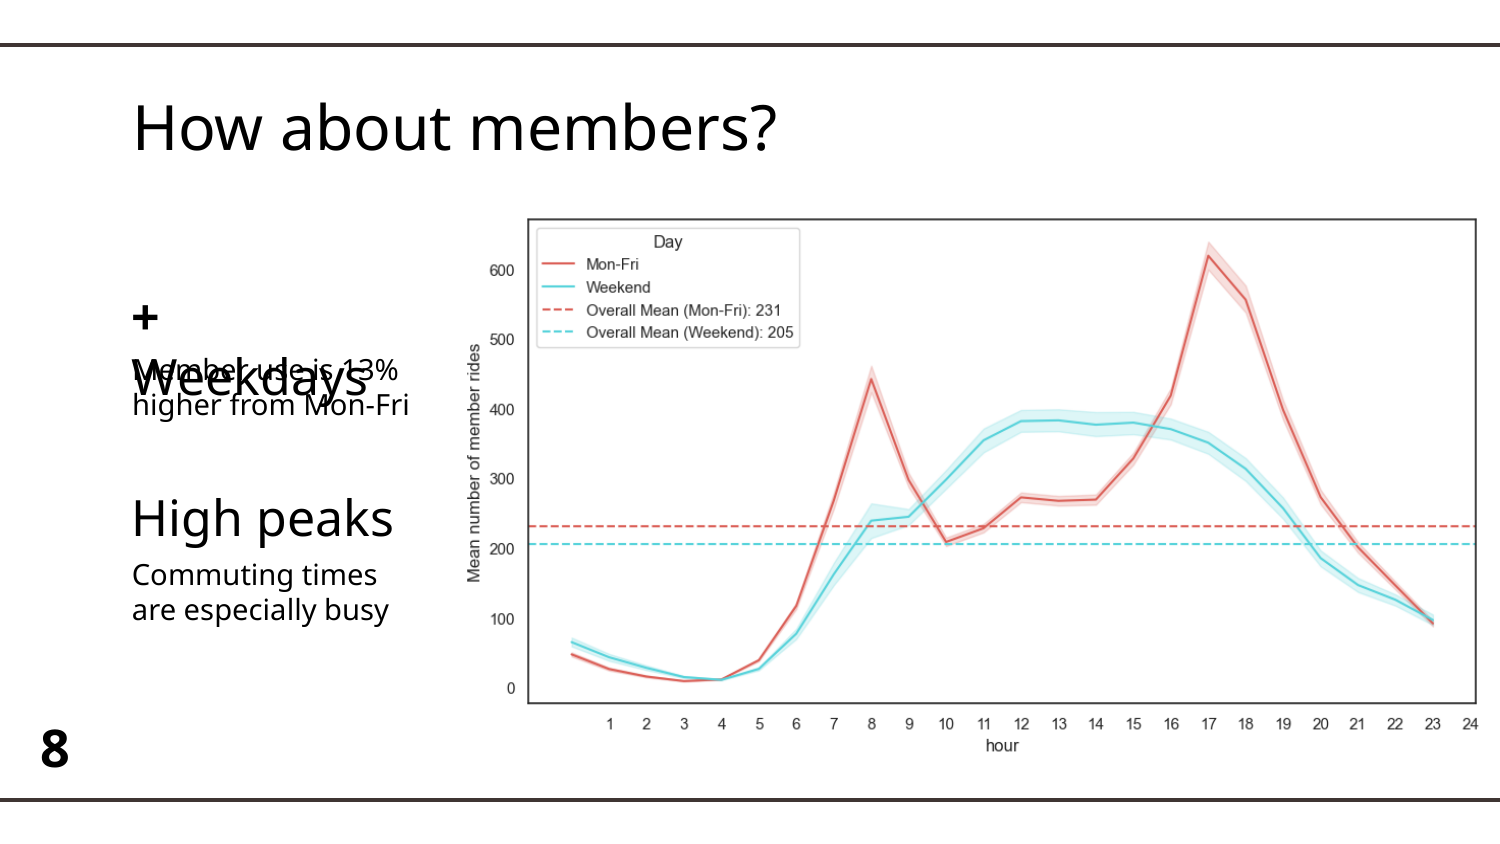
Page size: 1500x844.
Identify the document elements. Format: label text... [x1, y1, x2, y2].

text_box Member use is 13% higher from Mon-Fri [116, 336, 453, 438]
text_box + Weekdays [116, 270, 422, 352]
picture [458, 210, 1490, 764]
title How about members? [116, 72, 1383, 167]
text_box 8 [0, 700, 142, 794]
text_box Commuting times are especially busy [116, 541, 438, 643]
text_box High peaks [116, 470, 422, 552]
